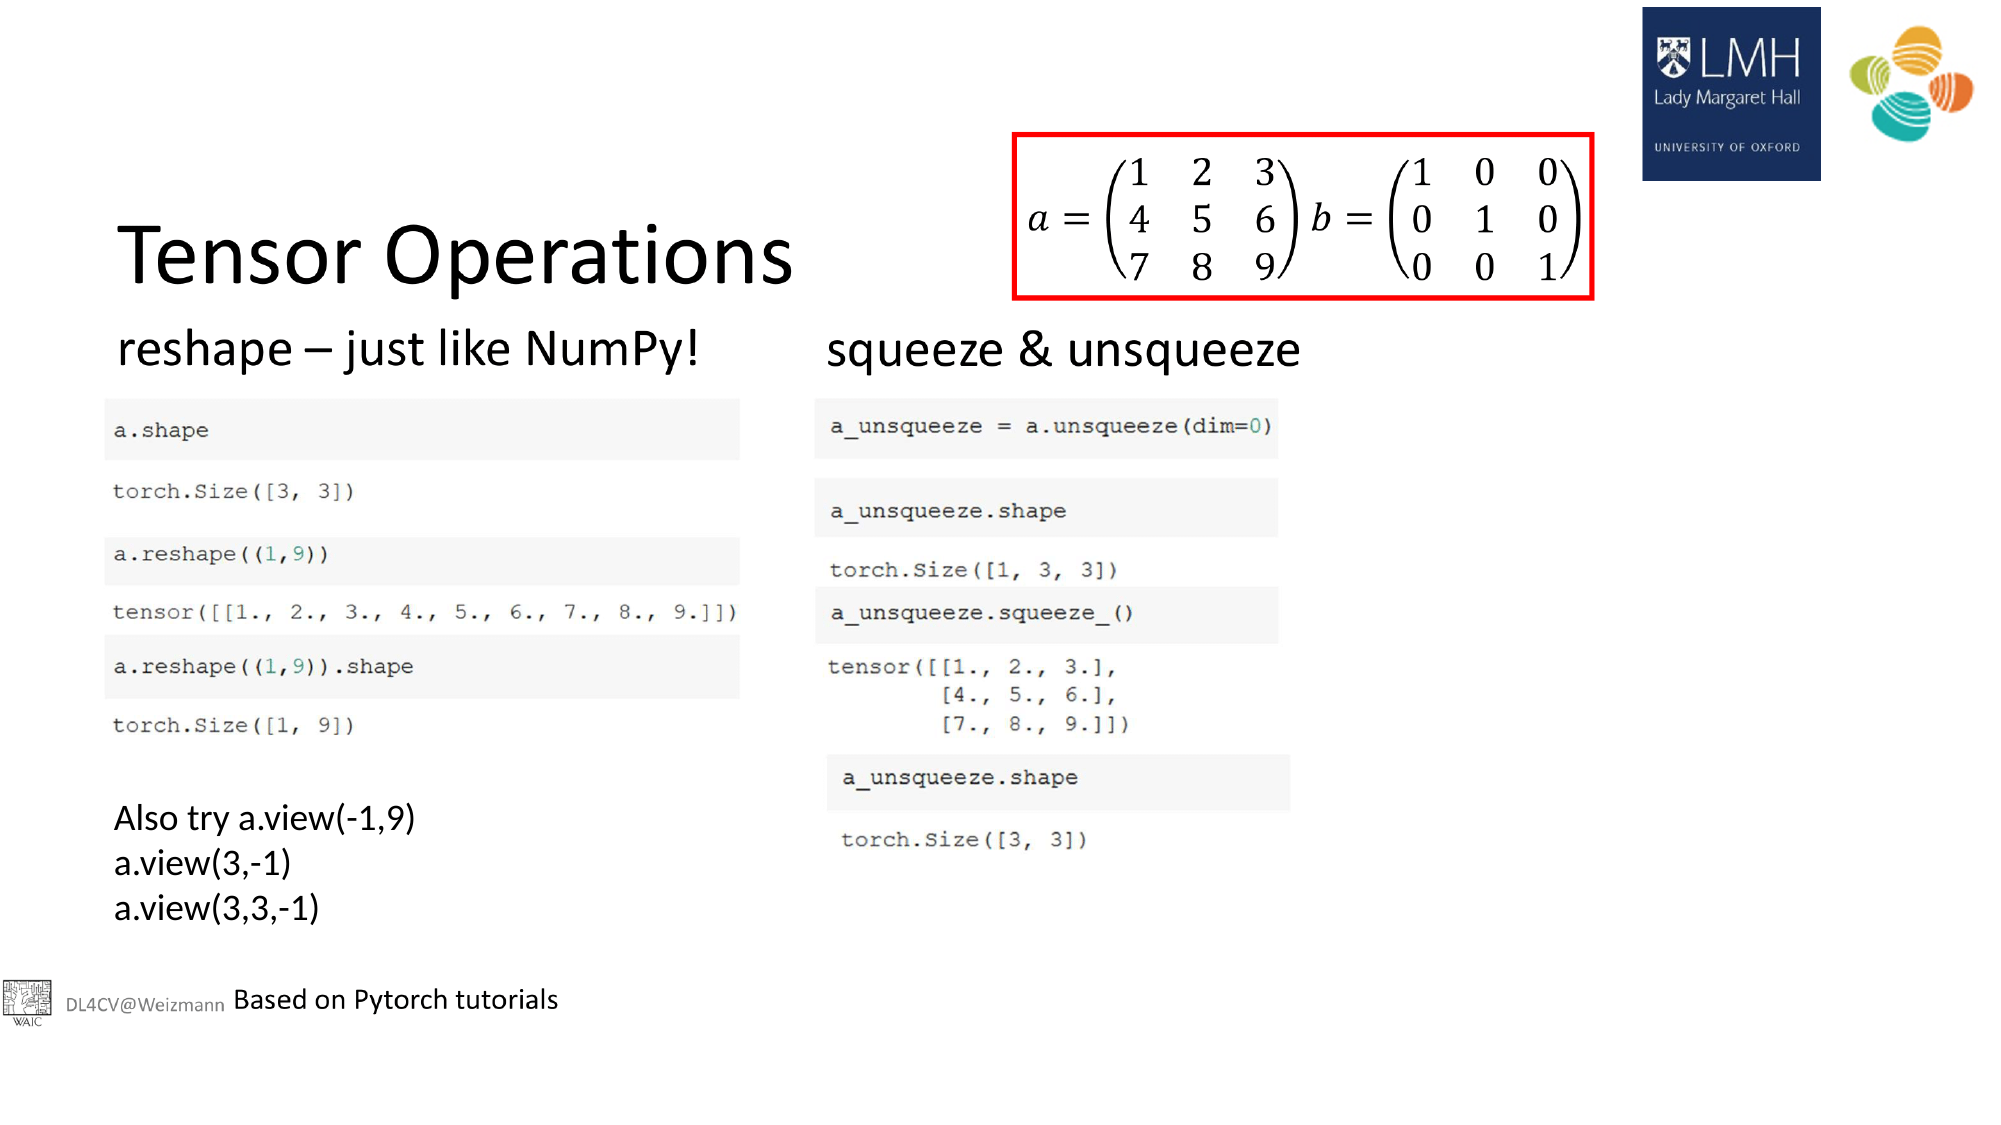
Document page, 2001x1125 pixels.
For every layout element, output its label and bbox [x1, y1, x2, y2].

picture [1637, 0, 1978, 184]
list [1, 0, 1626, 1125]
